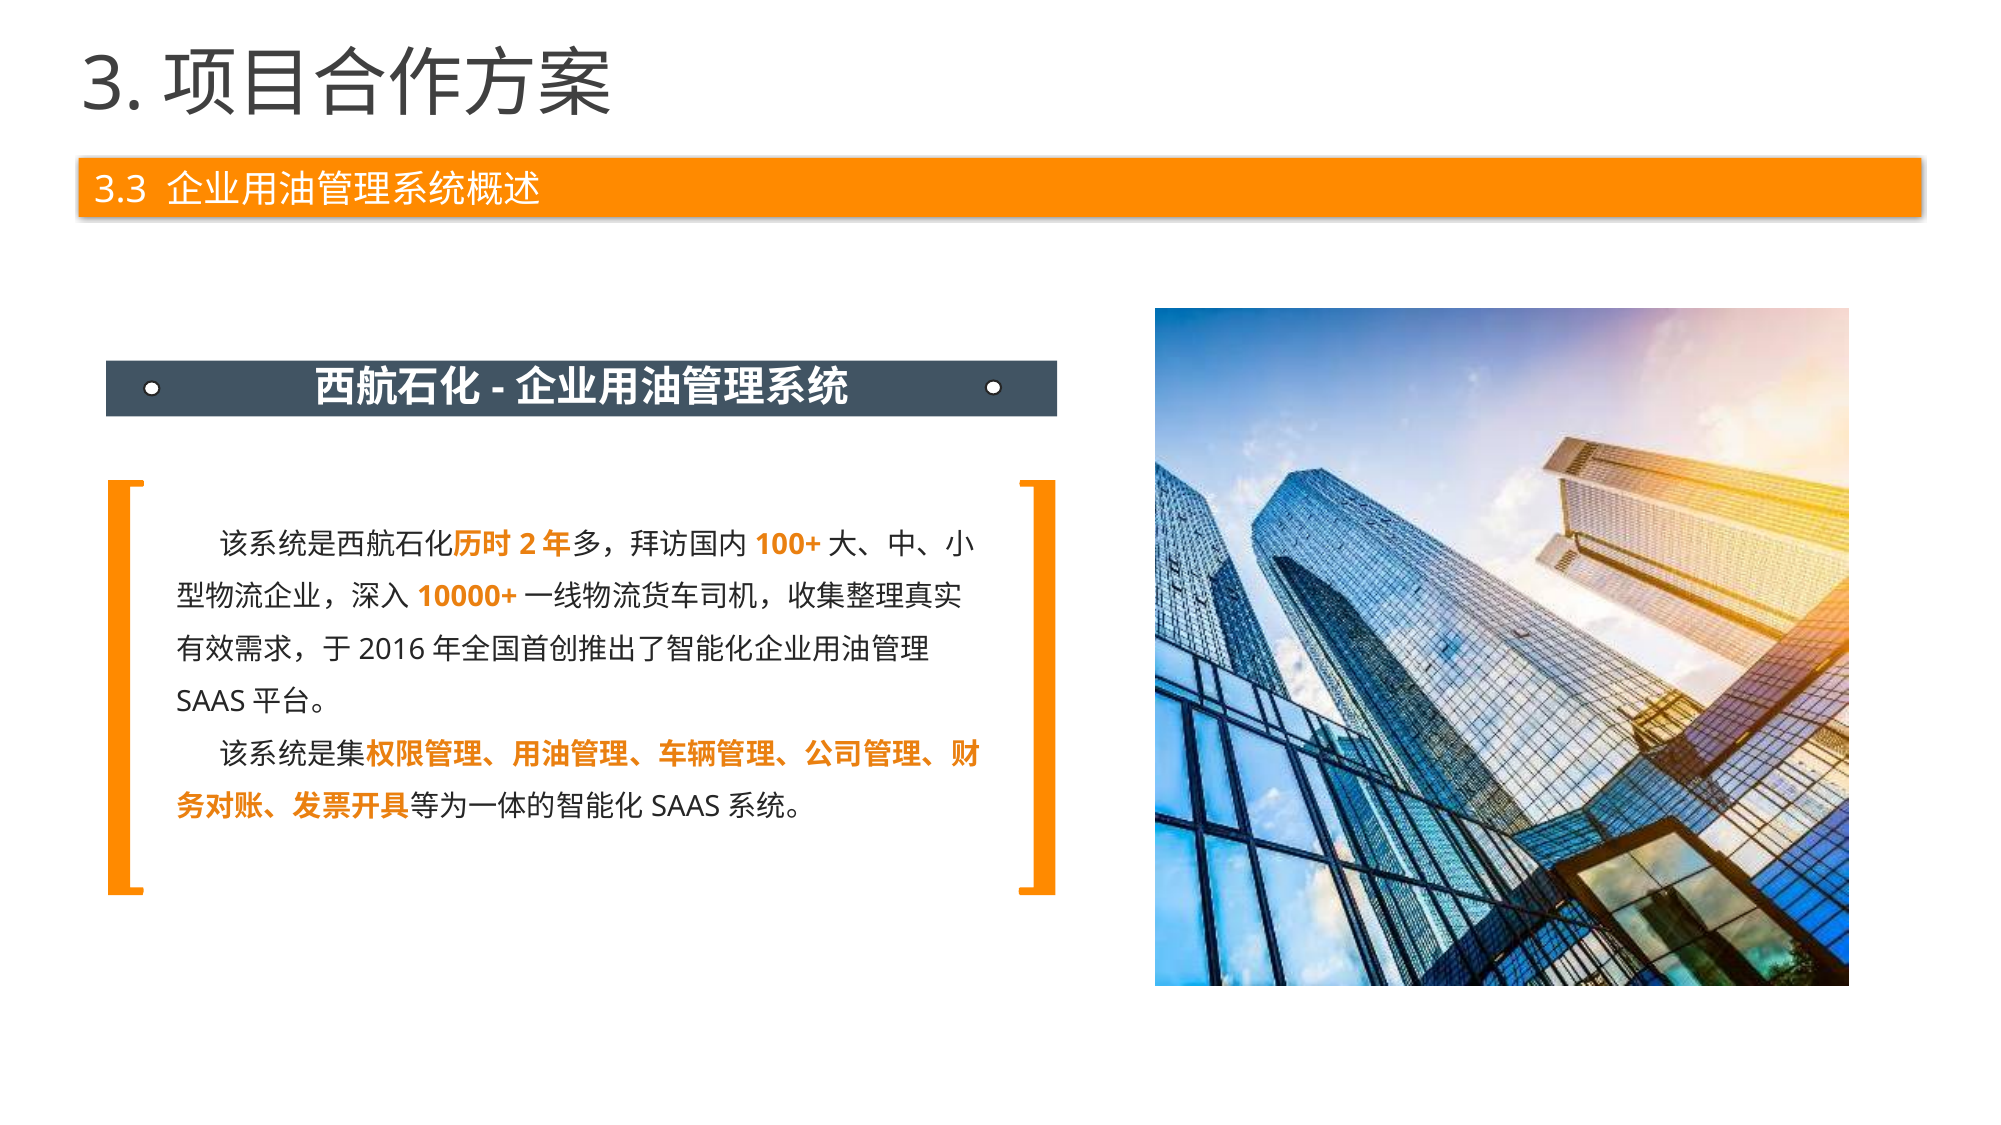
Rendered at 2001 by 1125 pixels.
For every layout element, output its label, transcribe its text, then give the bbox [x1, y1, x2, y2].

picture [1155, 308, 1849, 986]
text_box 3.3 企业用油管理系统概述 [94, 164, 1849, 210]
text_box [78, 157, 1922, 218]
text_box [105, 360, 1058, 896]
text_box 3.项目合作方案 [81, 51, 1922, 124]
